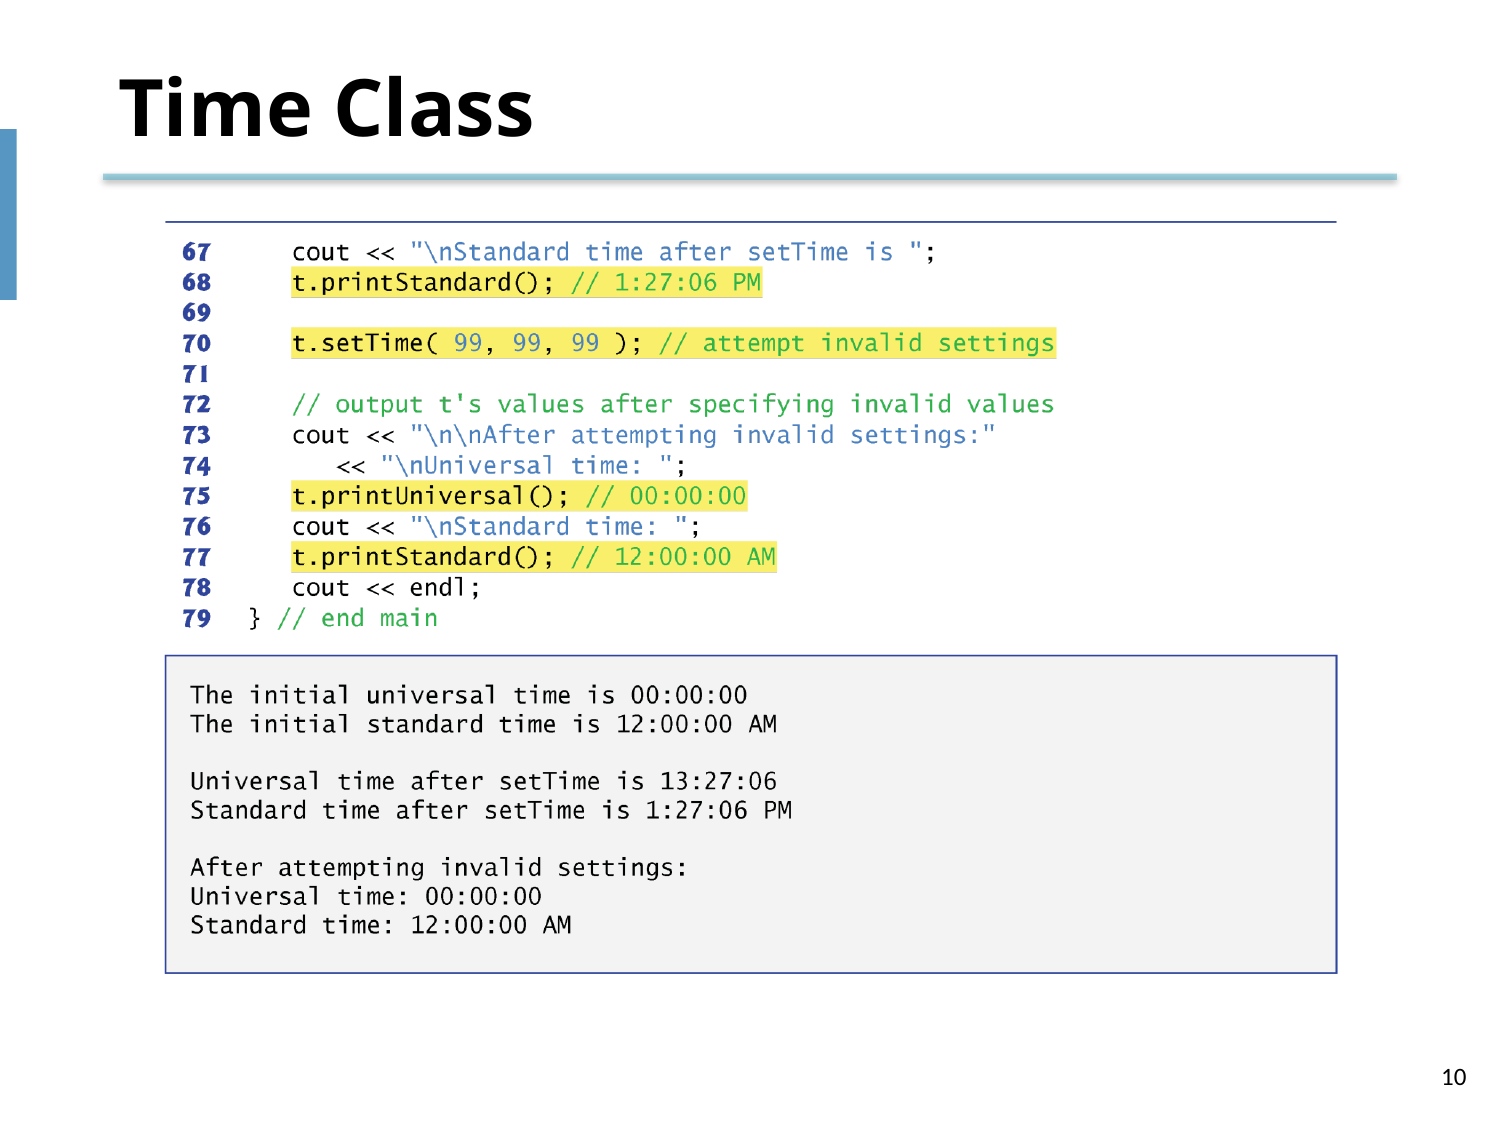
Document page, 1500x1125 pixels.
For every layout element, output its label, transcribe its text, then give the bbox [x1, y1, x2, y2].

title Time Class [103, 25, 1397, 185]
picture [88, 148, 1373, 984]
slide_number 10 [1131, 1045, 1482, 1106]
